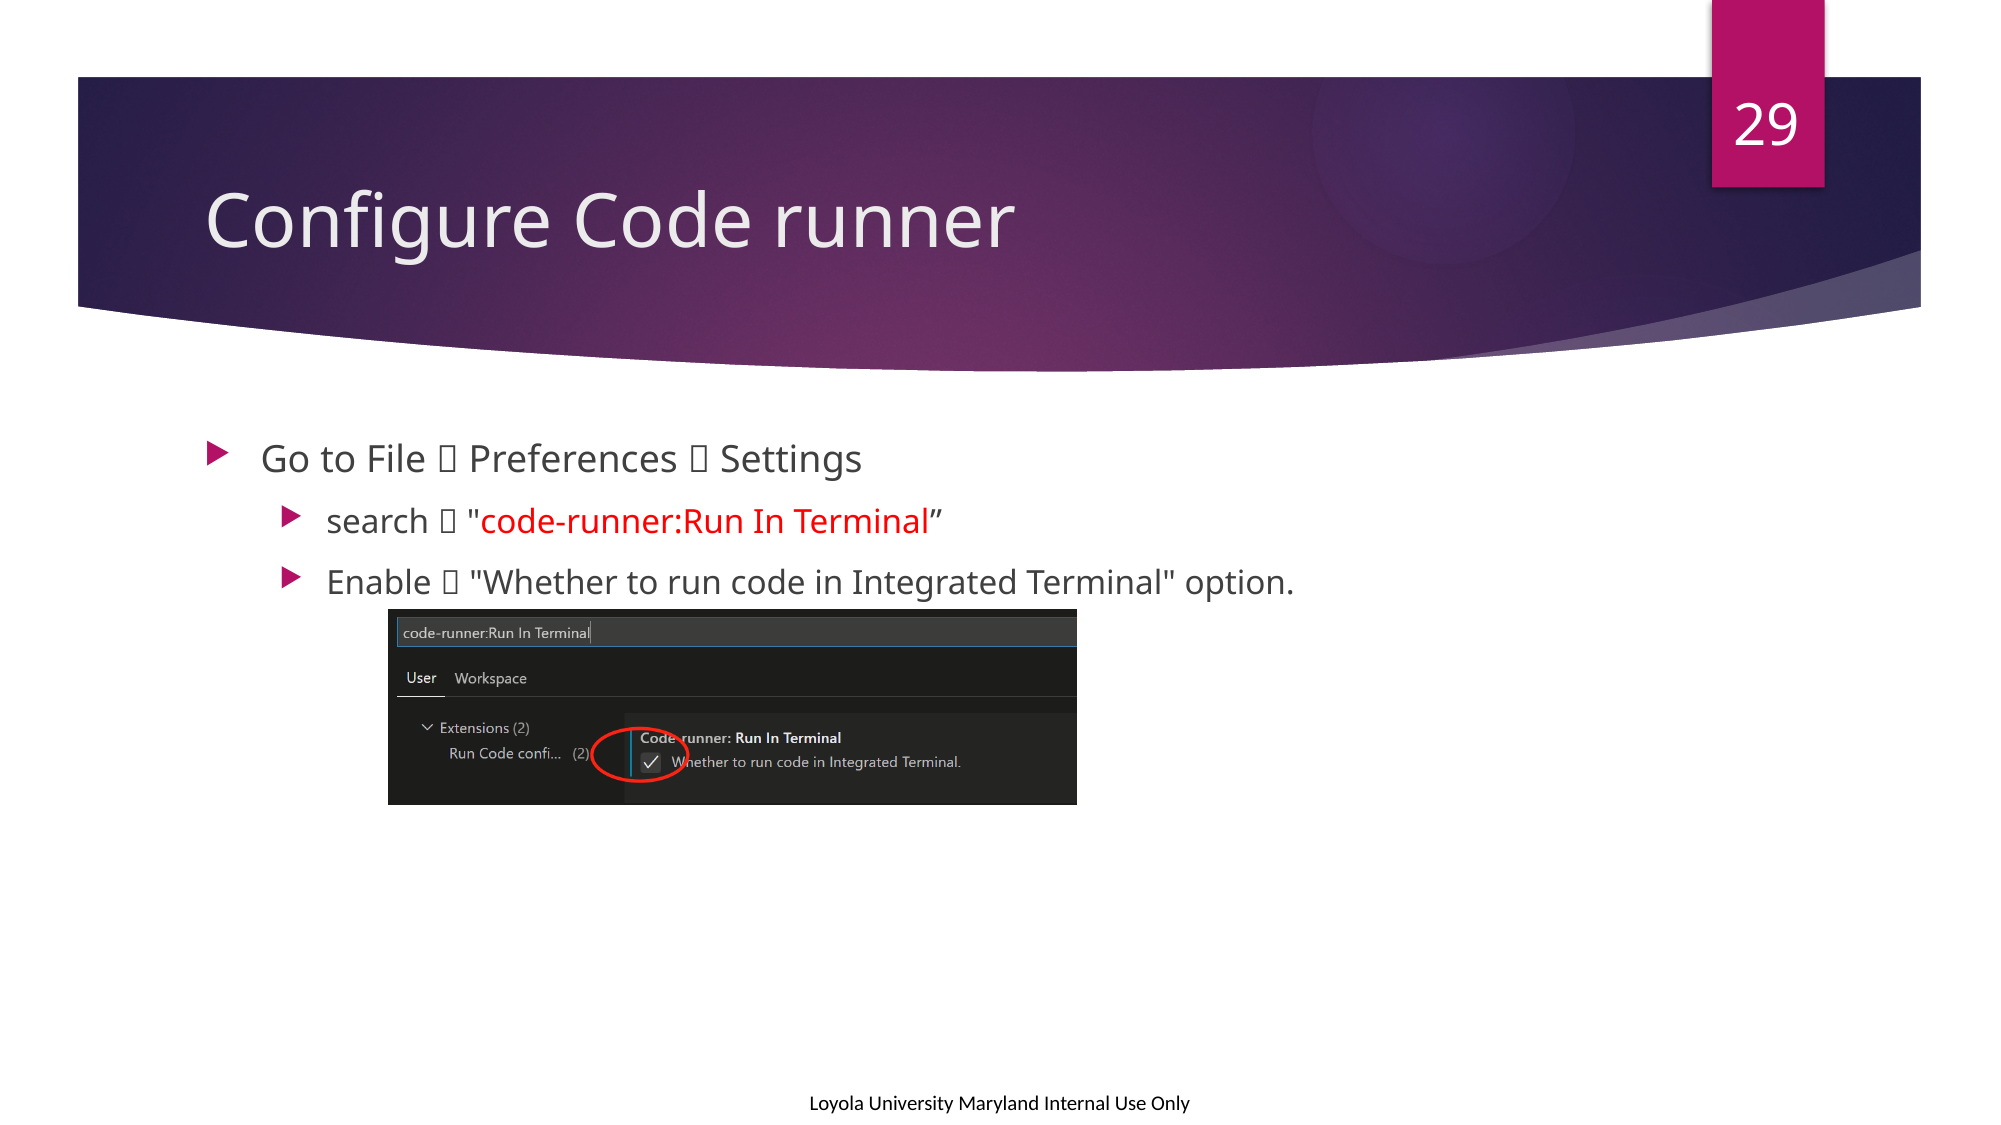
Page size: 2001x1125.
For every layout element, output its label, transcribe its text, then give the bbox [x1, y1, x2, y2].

slide_number 29 [1698, 48, 1836, 175]
list Go to File  Preferences  Settings search  "code-runner:Run In Terminal” Enable  "Whether to run code in Integrated Terminal" option. [189, 427, 1638, 988]
title Configure Code runner [189, 159, 1627, 276]
picture [388, 609, 1077, 805]
